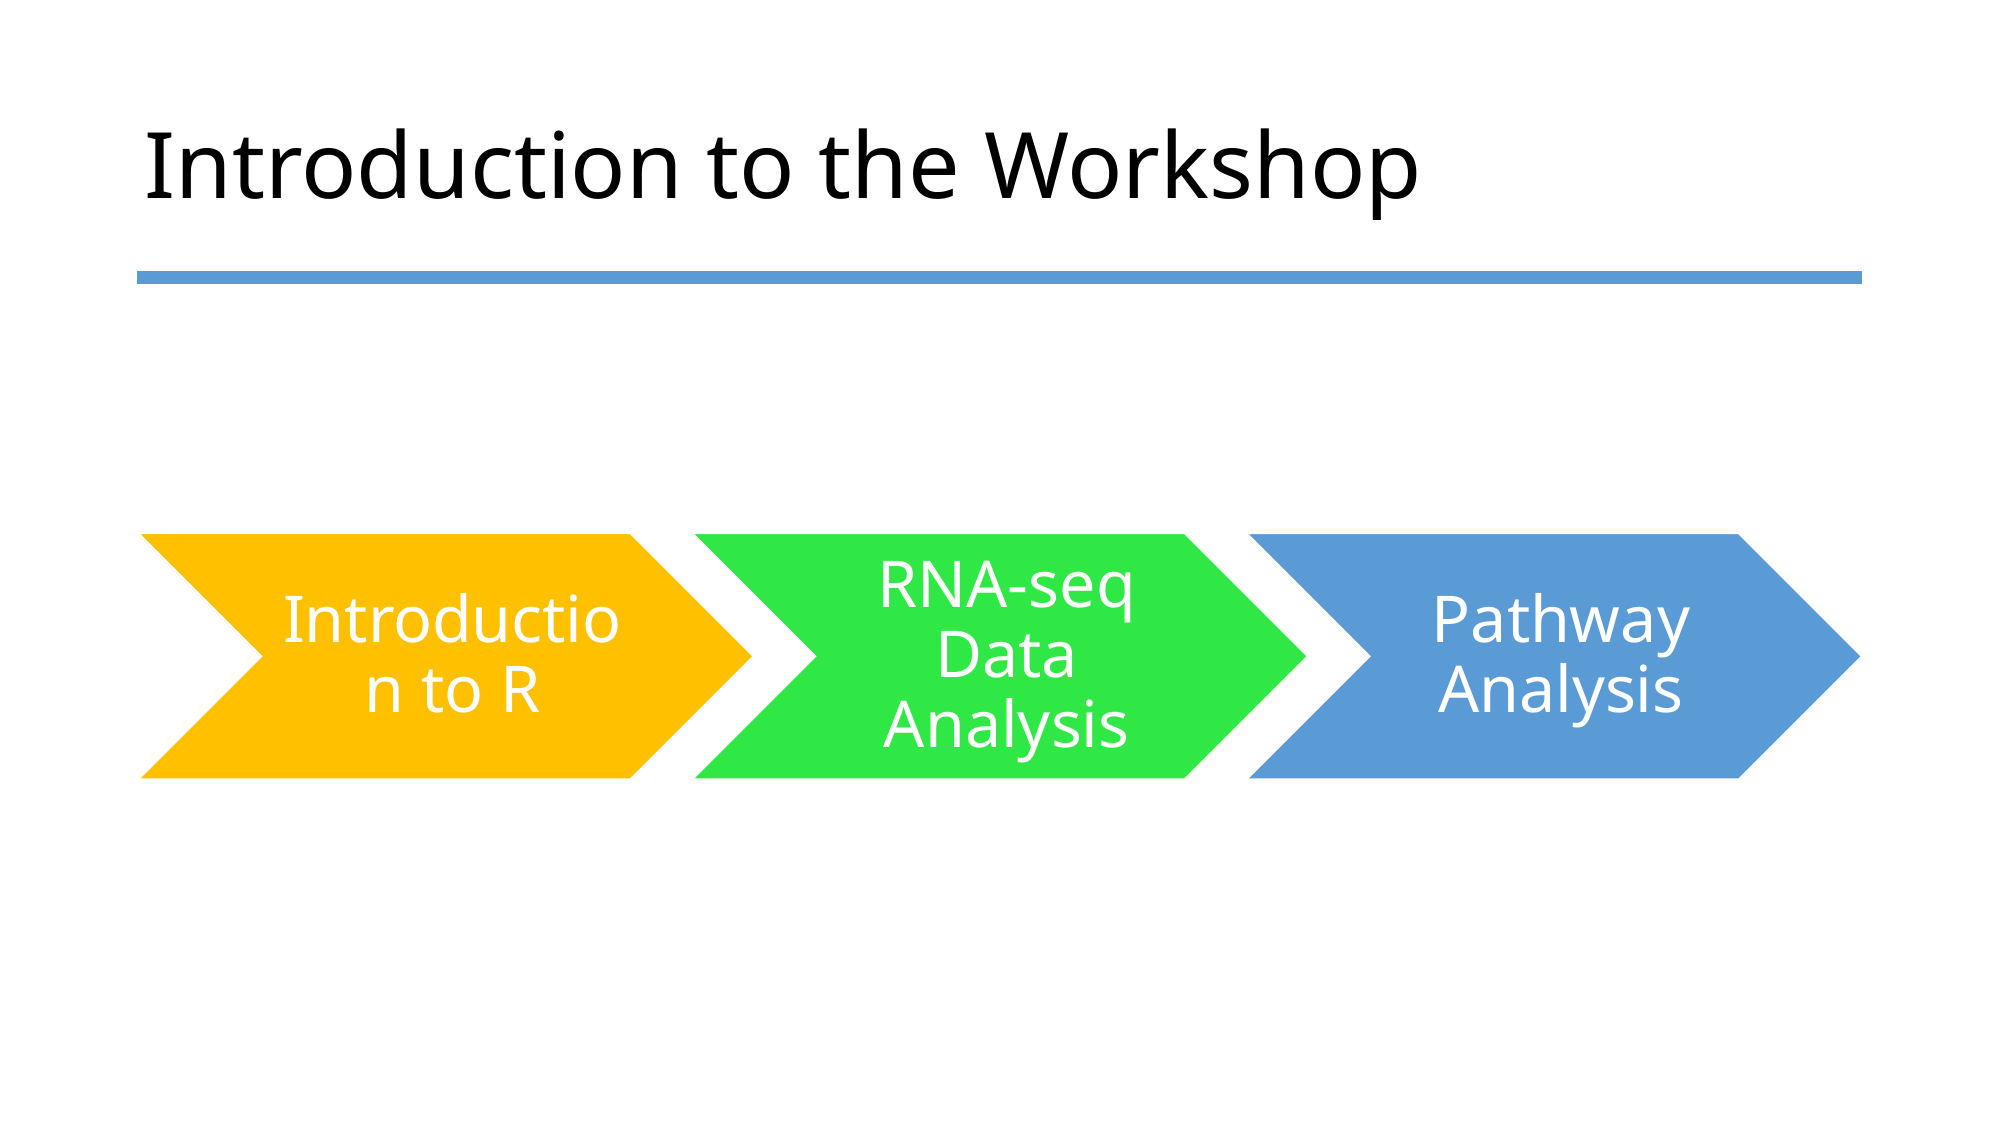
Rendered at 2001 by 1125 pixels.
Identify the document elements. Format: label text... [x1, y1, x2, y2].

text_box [137, 532, 1863, 780]
title Introduction to the Workshop [136, 59, 1863, 278]
